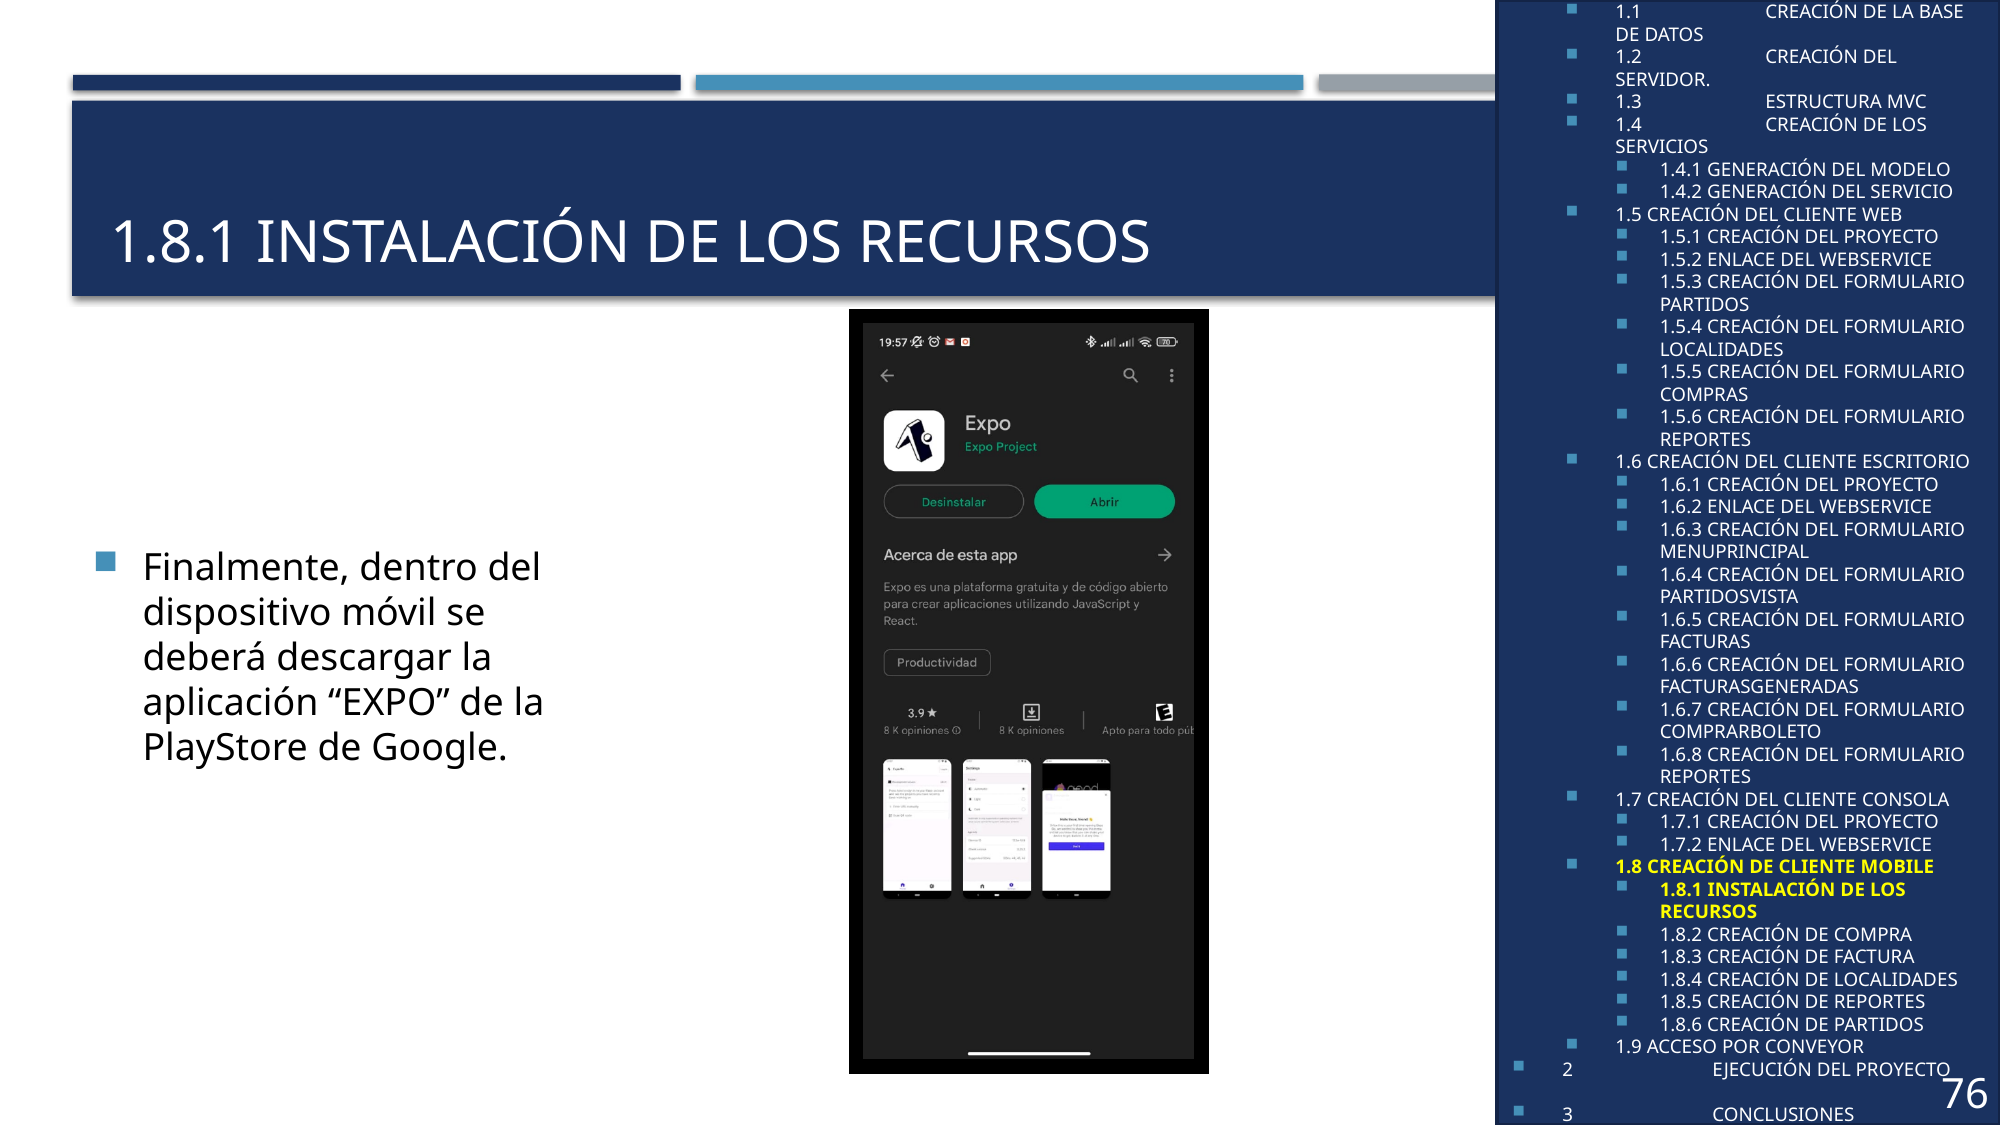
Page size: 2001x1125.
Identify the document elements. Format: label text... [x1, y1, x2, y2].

list Finalmente, dentro del dispositivo móvil se deberá descargar la aplicación “EXPO” de la PlayStore de Google. [77, 301, 561, 1010]
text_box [1496, 0, 2000, 1125]
picture [862, 322, 1195, 1060]
title 1.8.1 INSTALACIÓN DE LOS RECURSOS [95, 115, 1490, 282]
